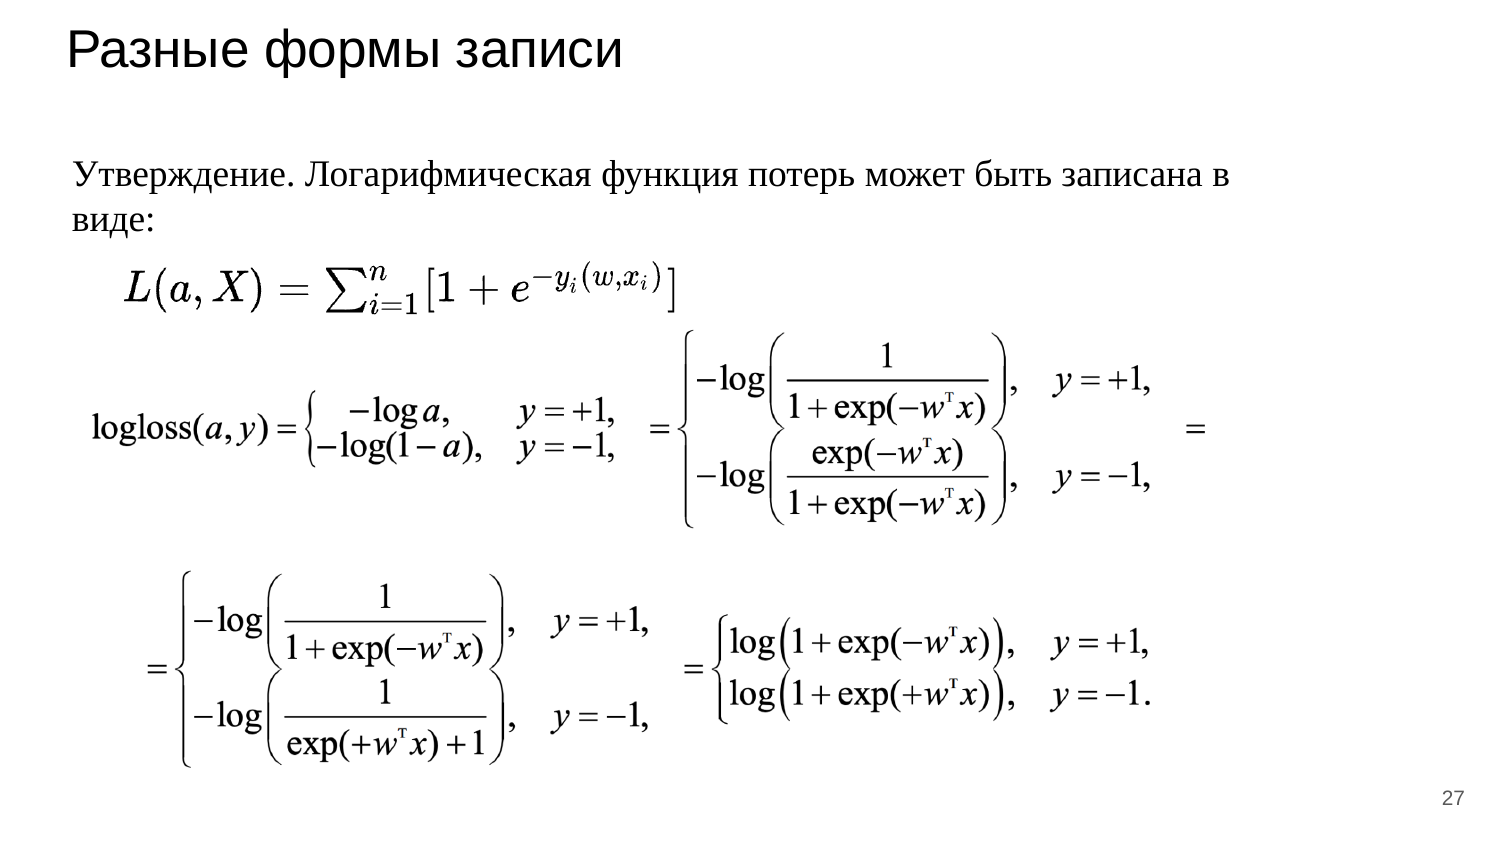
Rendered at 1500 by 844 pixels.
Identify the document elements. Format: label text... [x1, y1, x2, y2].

picture [80, 323, 1212, 770]
slide_number ‹#› [1389, 764, 1480, 830]
text_box Утверждение. Логарифмическая функция потерь может быть записана в виде: [56, 134, 1331, 422]
picture [122, 258, 679, 317]
title Разные формы записи [51, 0, 1449, 94]
